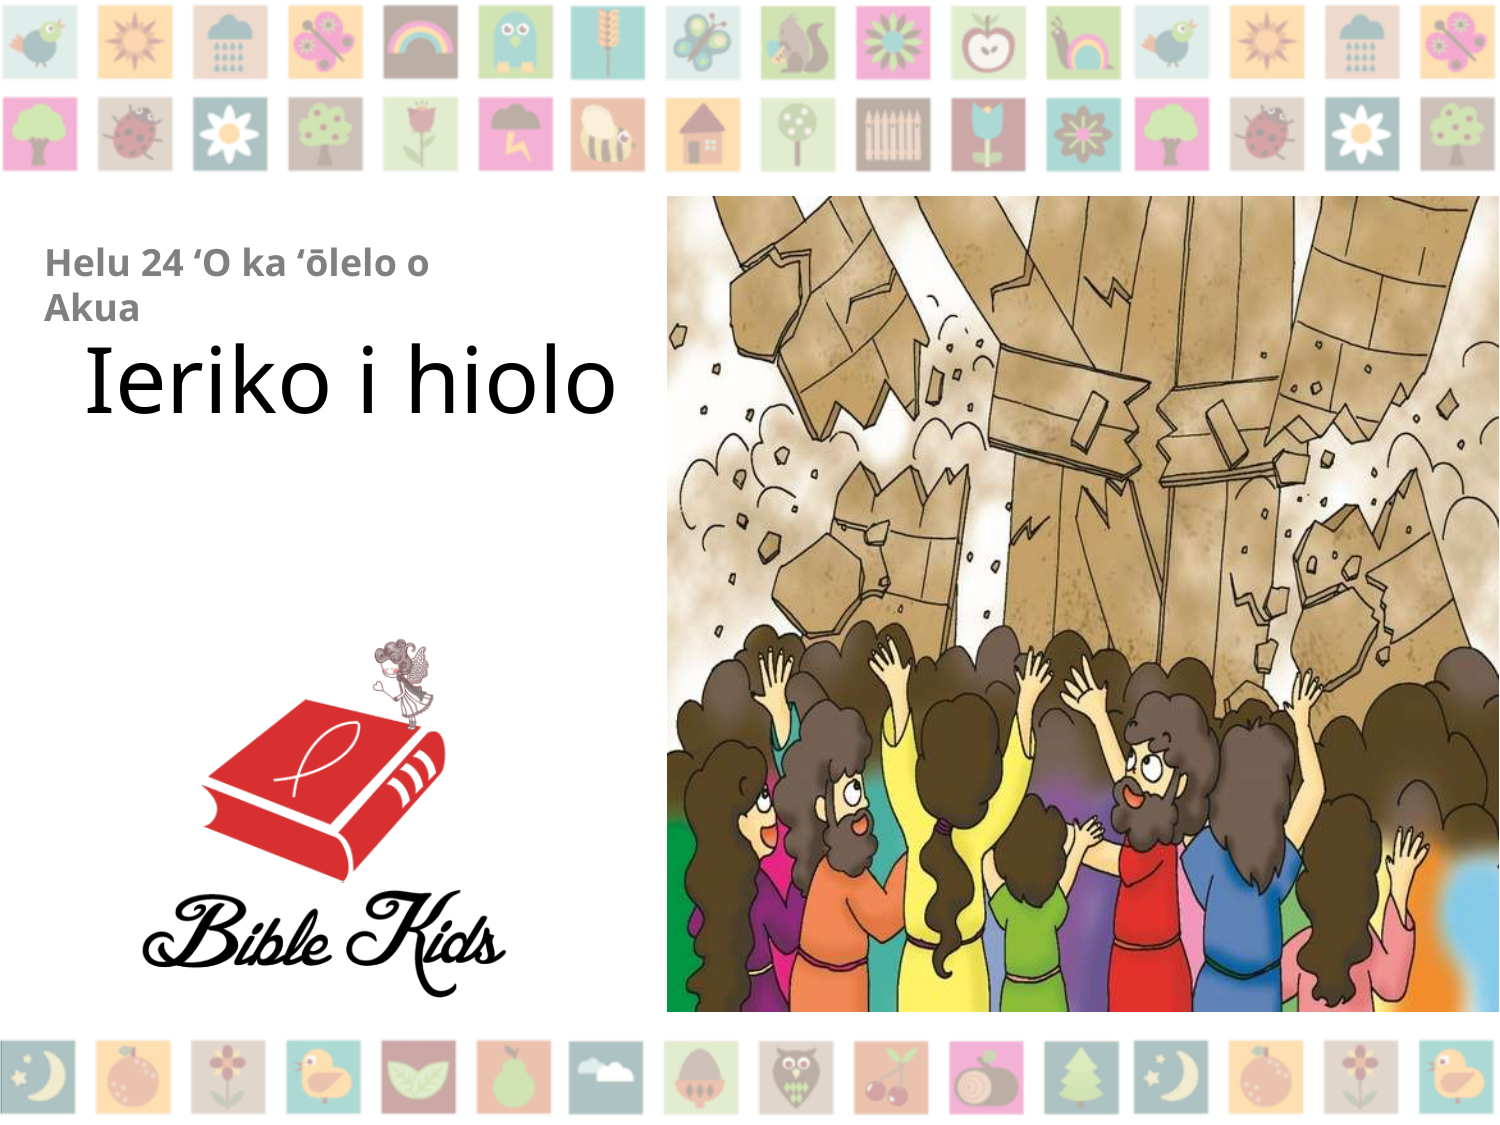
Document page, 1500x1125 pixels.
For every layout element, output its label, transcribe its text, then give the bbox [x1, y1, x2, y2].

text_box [0, 3, 1500, 181]
picture [117, 600, 544, 1027]
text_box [0, 1028, 1500, 1118]
text_box Ieriko i hiolo [29, 314, 661, 440]
picture [666, 195, 1499, 1012]
text_box Helu 24 ʻO ka ʻōlelo o Akua [29, 231, 526, 314]
